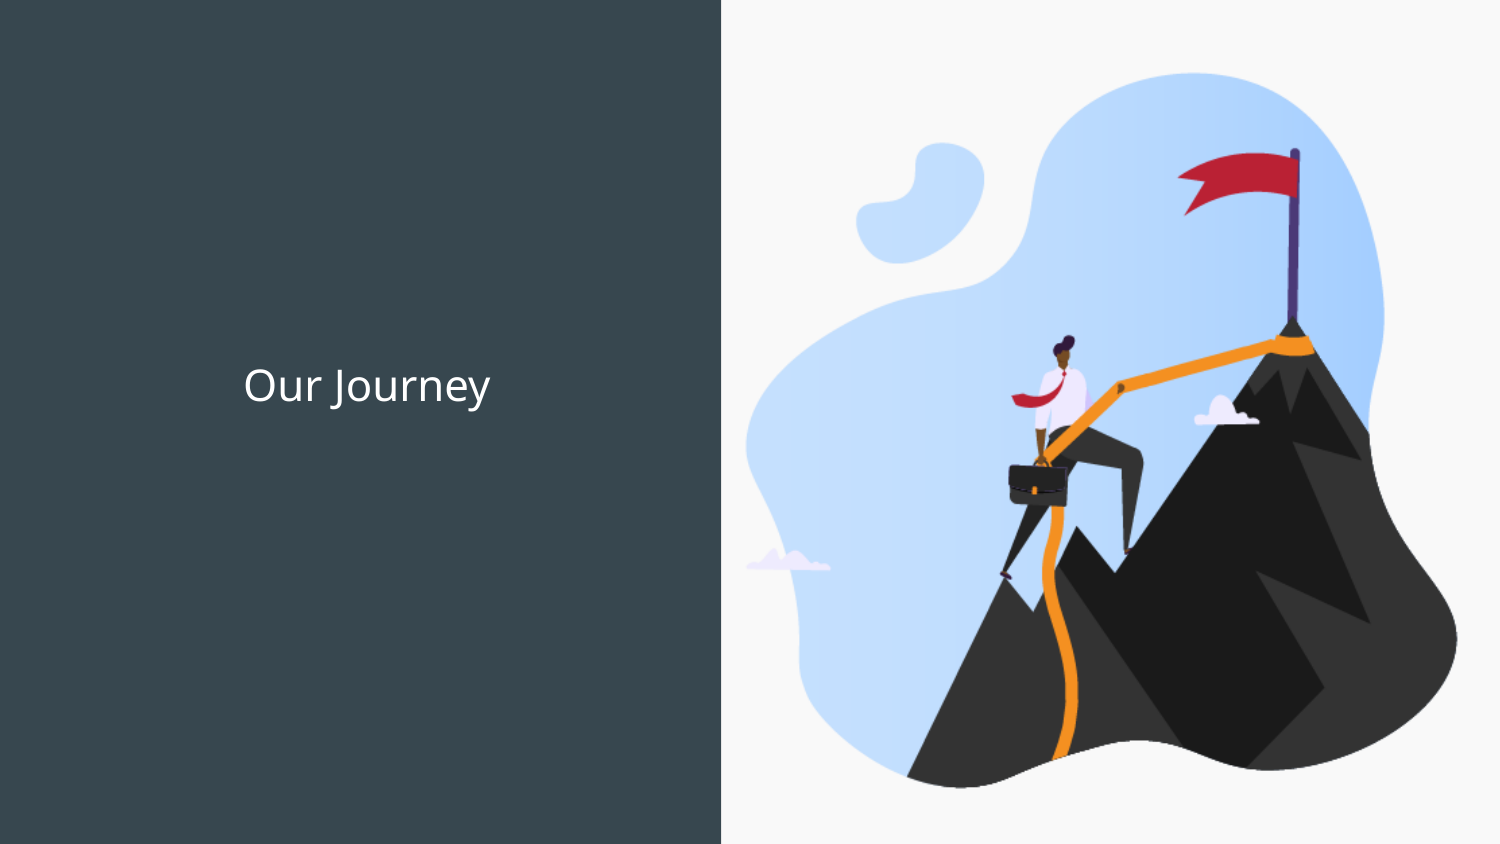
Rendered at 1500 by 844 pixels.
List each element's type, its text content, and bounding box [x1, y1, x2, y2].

text_box Our Journey [86, 342, 647, 425]
picture [721, 0, 1500, 844]
